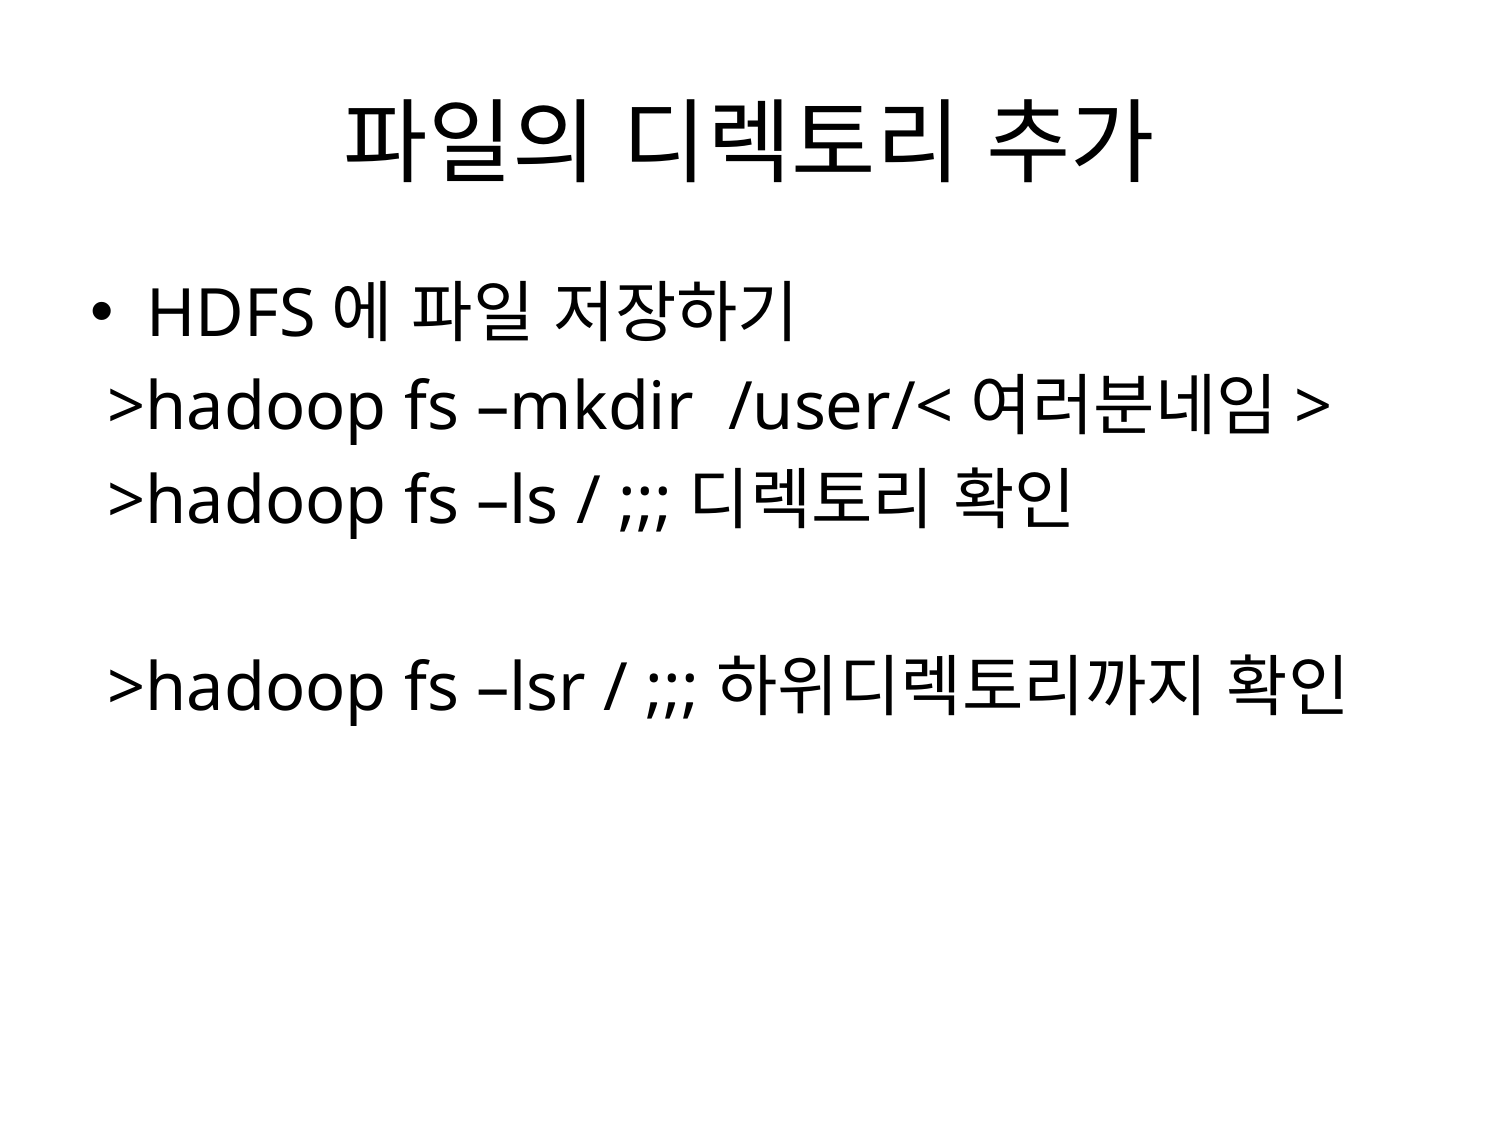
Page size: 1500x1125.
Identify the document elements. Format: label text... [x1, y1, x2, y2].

title 파일의 디렉토리 추가 [75, 45, 1425, 233]
list HDFS에 파일 저장하기 >hadoop fs –mkdir /user/<여러분네임> >hadoop fs –ls / ;;;디렉토리 확인 >hadoop fs –lsr / ;;;하위디렉토리까지 확인 [75, 262, 1425, 1005]
